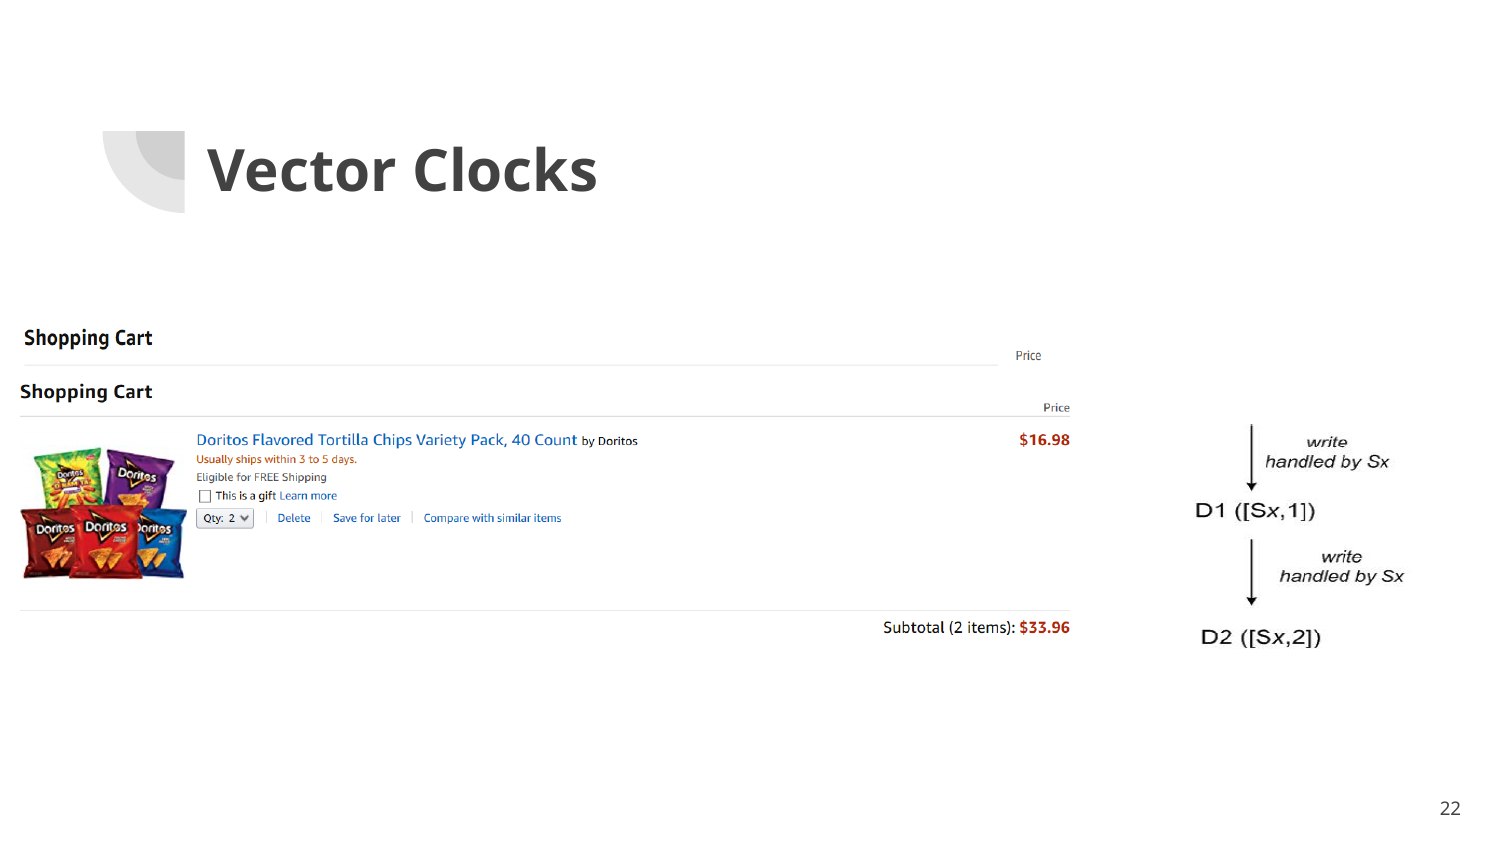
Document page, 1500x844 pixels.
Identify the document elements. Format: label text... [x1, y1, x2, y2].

slide_number ‹#› [1386, 777, 1477, 842]
title Vector Clocks [192, 118, 1348, 269]
picture [16, 317, 1500, 659]
